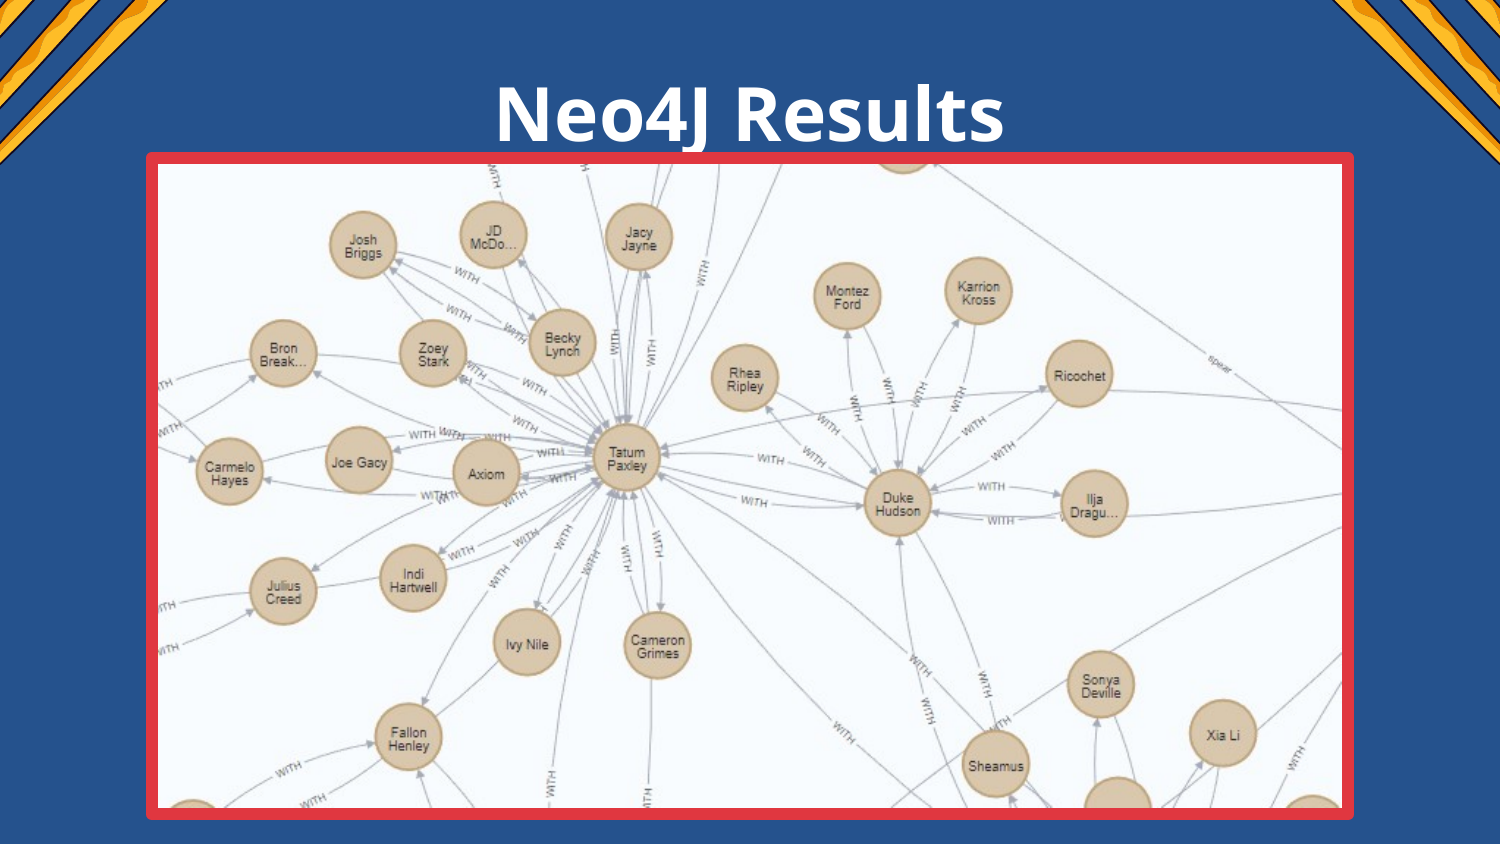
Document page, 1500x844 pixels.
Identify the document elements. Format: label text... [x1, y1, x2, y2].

title Neo4J Results [116, 60, 1383, 150]
picture [158, 163, 1342, 809]
